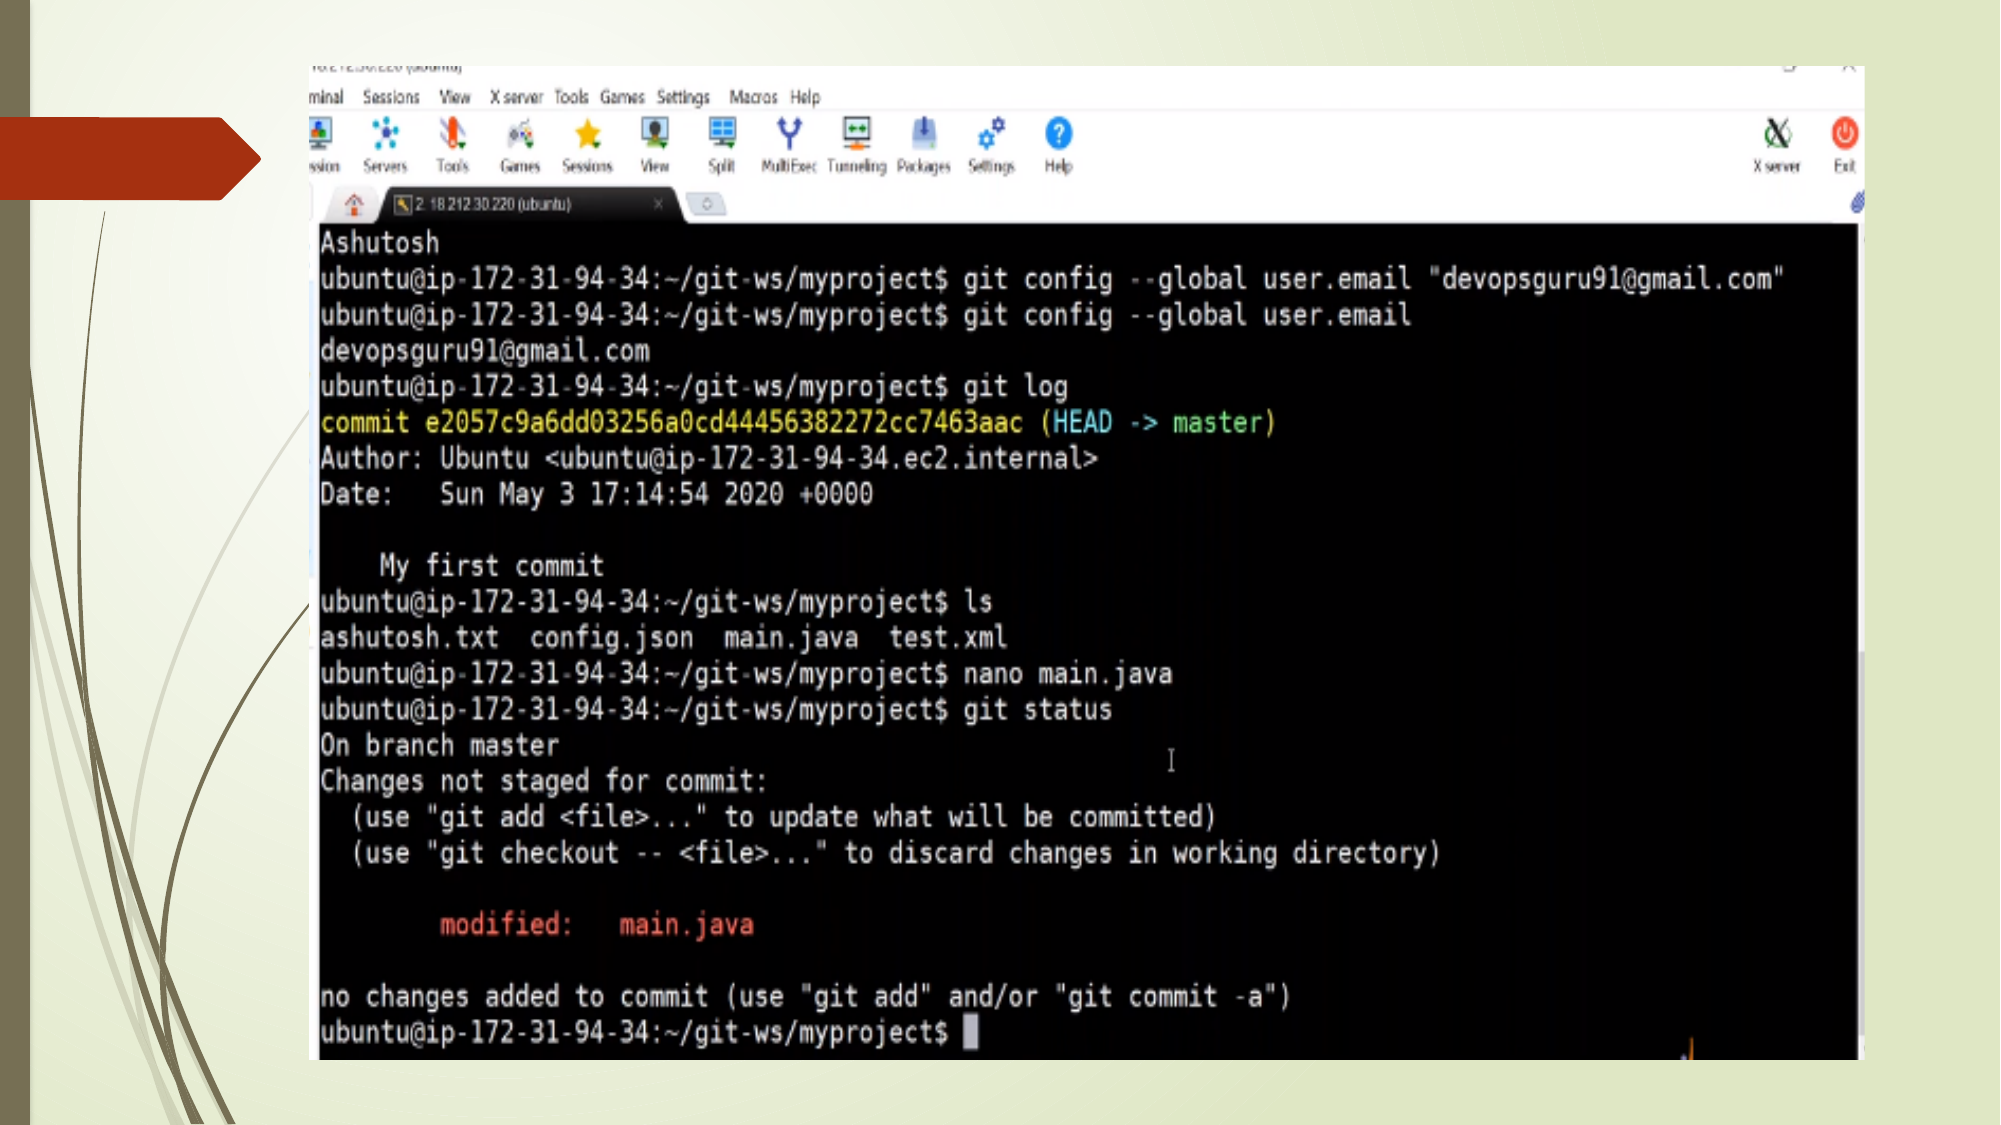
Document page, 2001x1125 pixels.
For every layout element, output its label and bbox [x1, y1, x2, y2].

list [308, 66, 1865, 1060]
